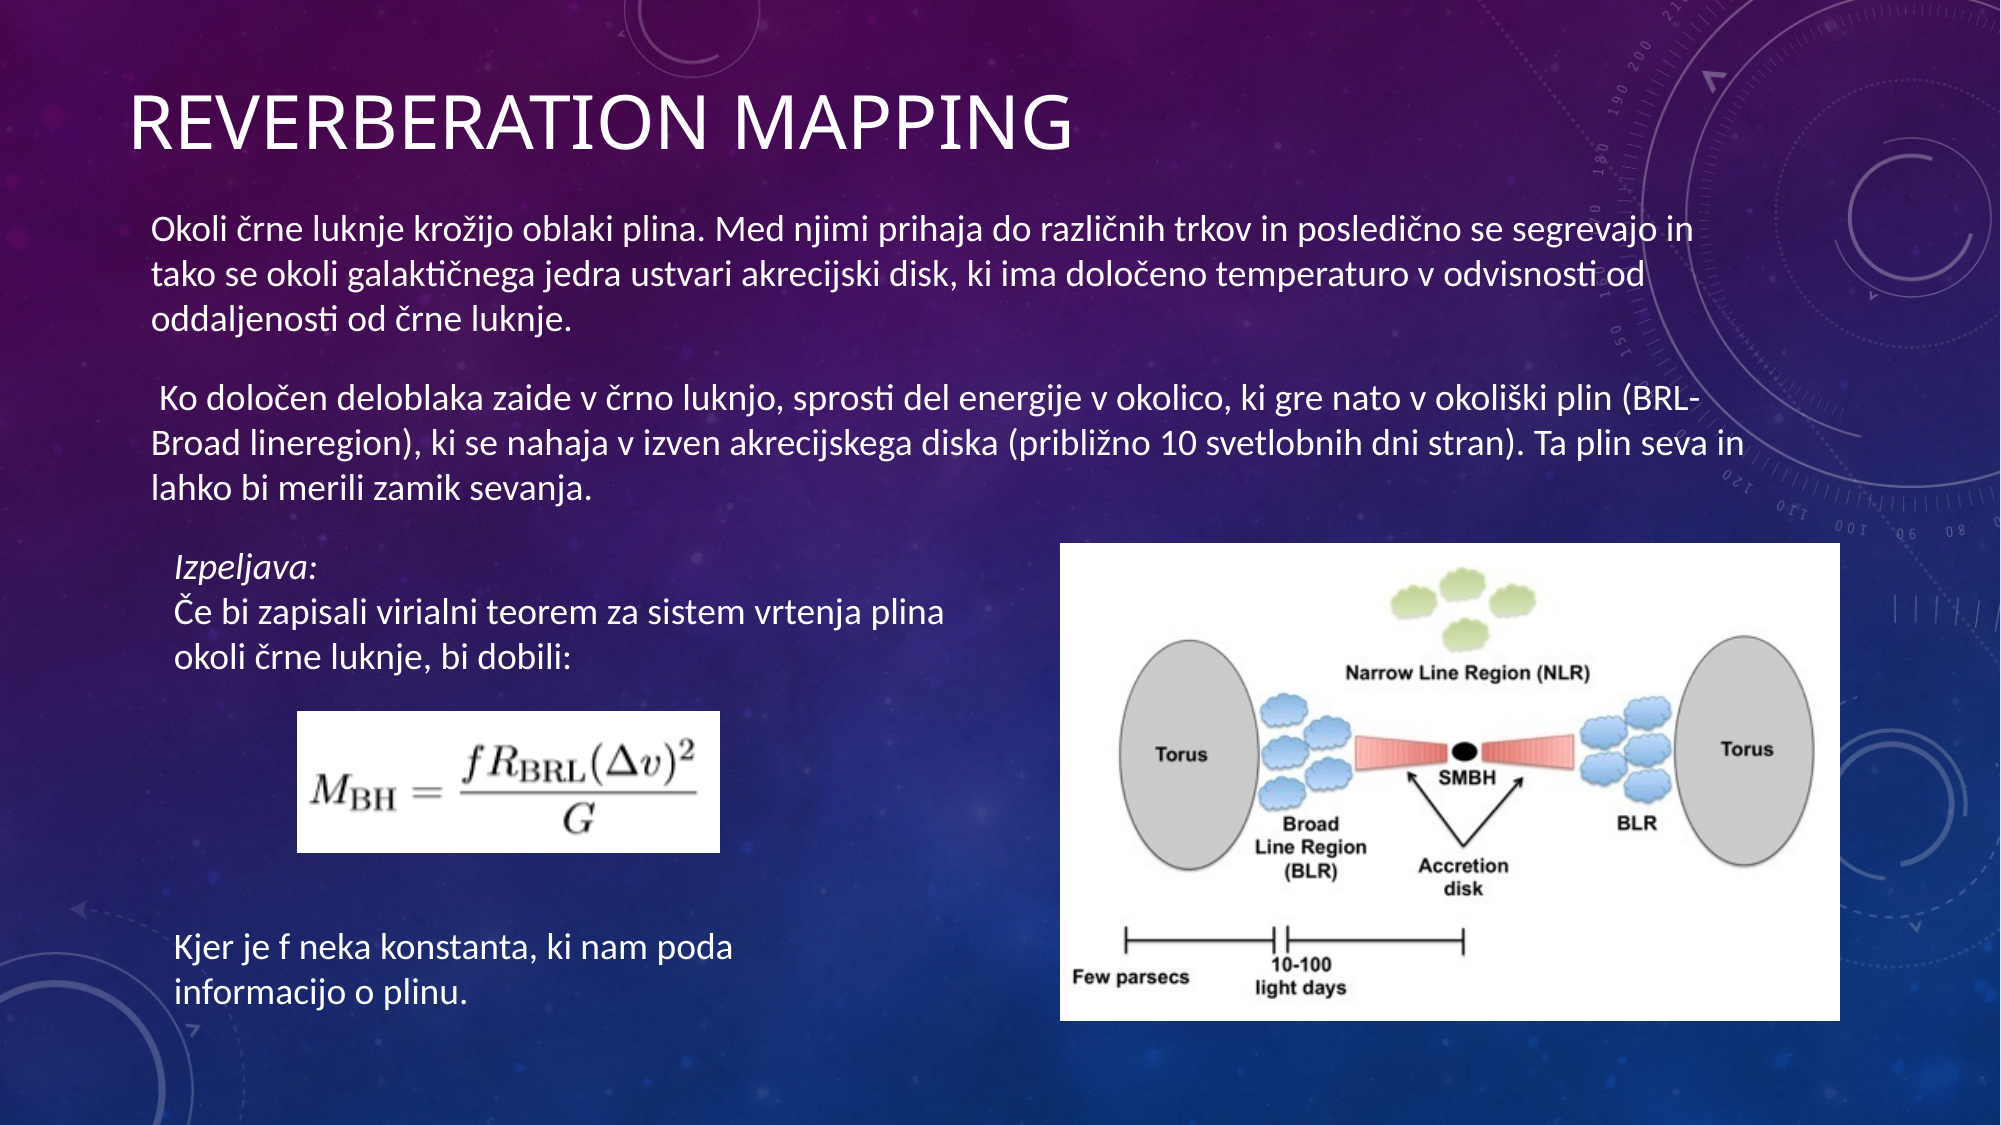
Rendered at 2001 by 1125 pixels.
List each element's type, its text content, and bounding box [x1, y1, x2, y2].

text_box Kjer je f neka konstanta, ki nam poda informacijo o plinu. [159, 914, 859, 1019]
text_box Izpeljava: Če bi zapisali virialni teorem za sistem vrtenja plina okoli črne luknje, bi dobili: [159, 535, 962, 730]
text_box Ko določen deloblaka zaide v črno luknjo, sprosti del energije v okolico, ki gre nato v okoliški plin (BRL-Broad lineregion), ki se nahaja v izven akrecijskega diska (približno 10 svetlobnih dni stran). Ta plin seva in lahko bi merili zamik sevanja. [136, 366, 1787, 516]
title Reverberation mapping [112, 0, 1775, 239]
text_box Okoli črne luknje krožijo oblaki plina. Med njimi prihaja do različnih trkov in posledično se segrevajo in tako se okoli galaktičnega jedra ustvari akrecijski disk, ki ima določeno temperaturo v odvisnosti od oddaljenosti od črne luknje. [136, 196, 1747, 346]
picture [0, 0, 2001, 1125]
